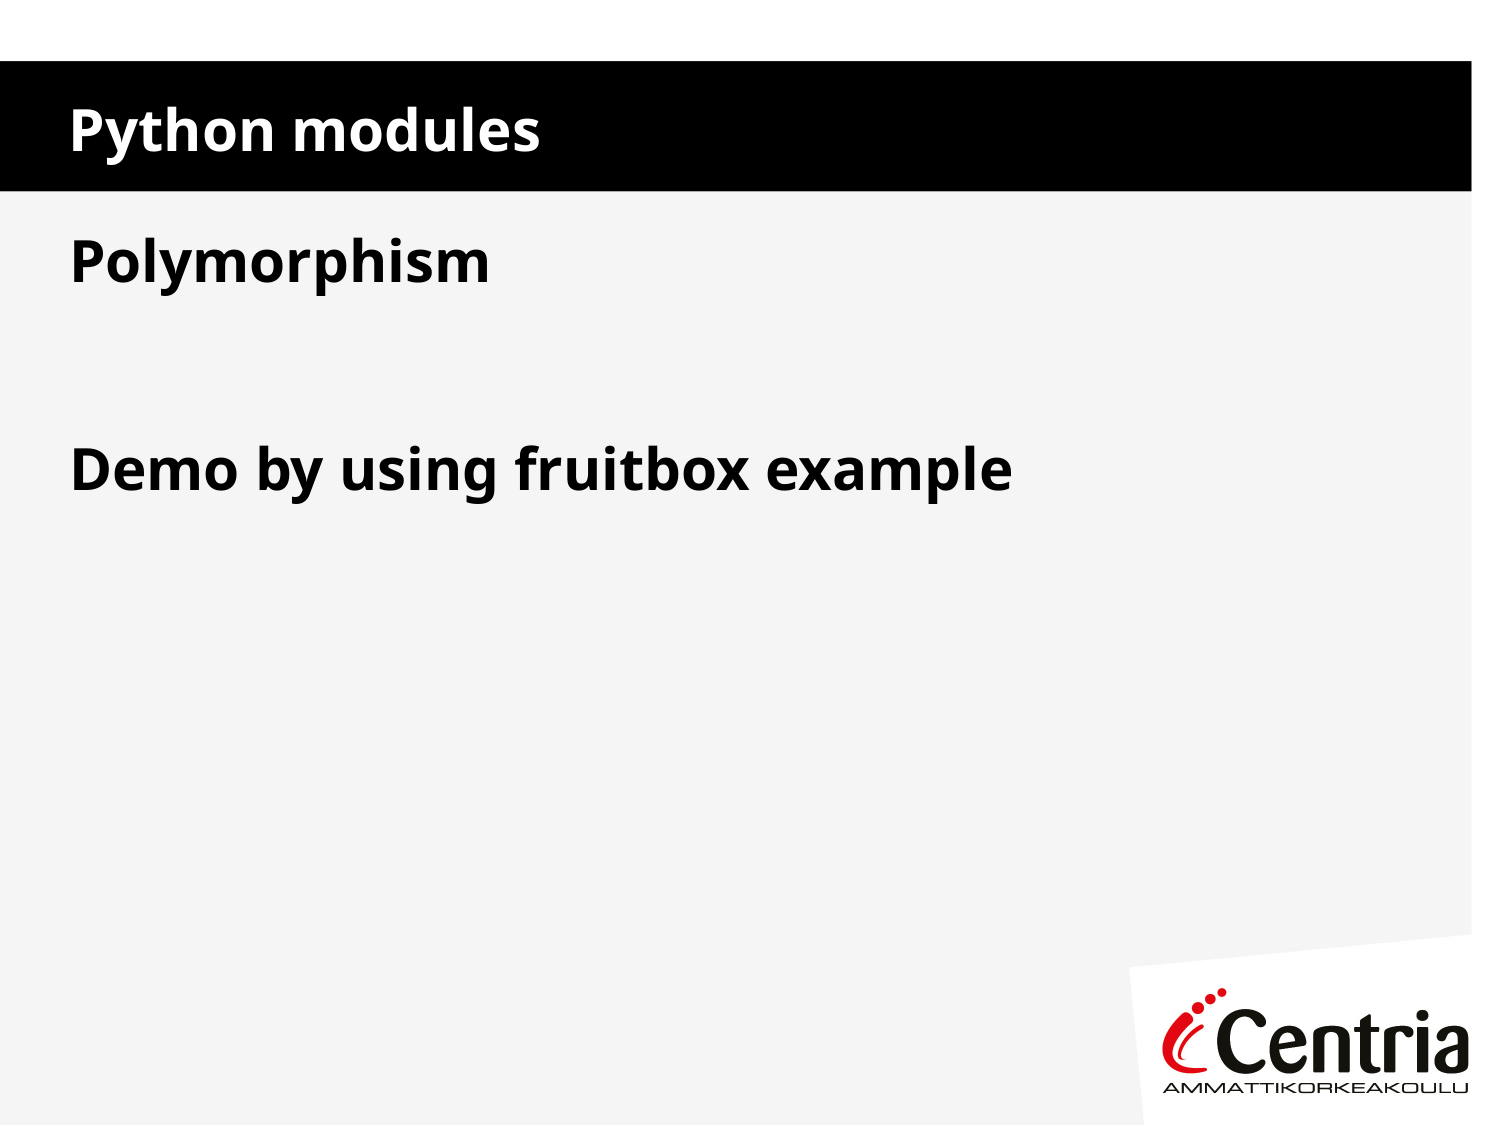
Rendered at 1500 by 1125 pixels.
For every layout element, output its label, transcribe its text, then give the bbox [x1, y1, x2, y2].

list Polymorphism [54, 224, 1410, 432]
text_box Demo by using fruitbox example [54, 432, 1410, 672]
picture [0, 0, 1500, 1125]
text_box Python modules [54, 65, 1462, 172]
